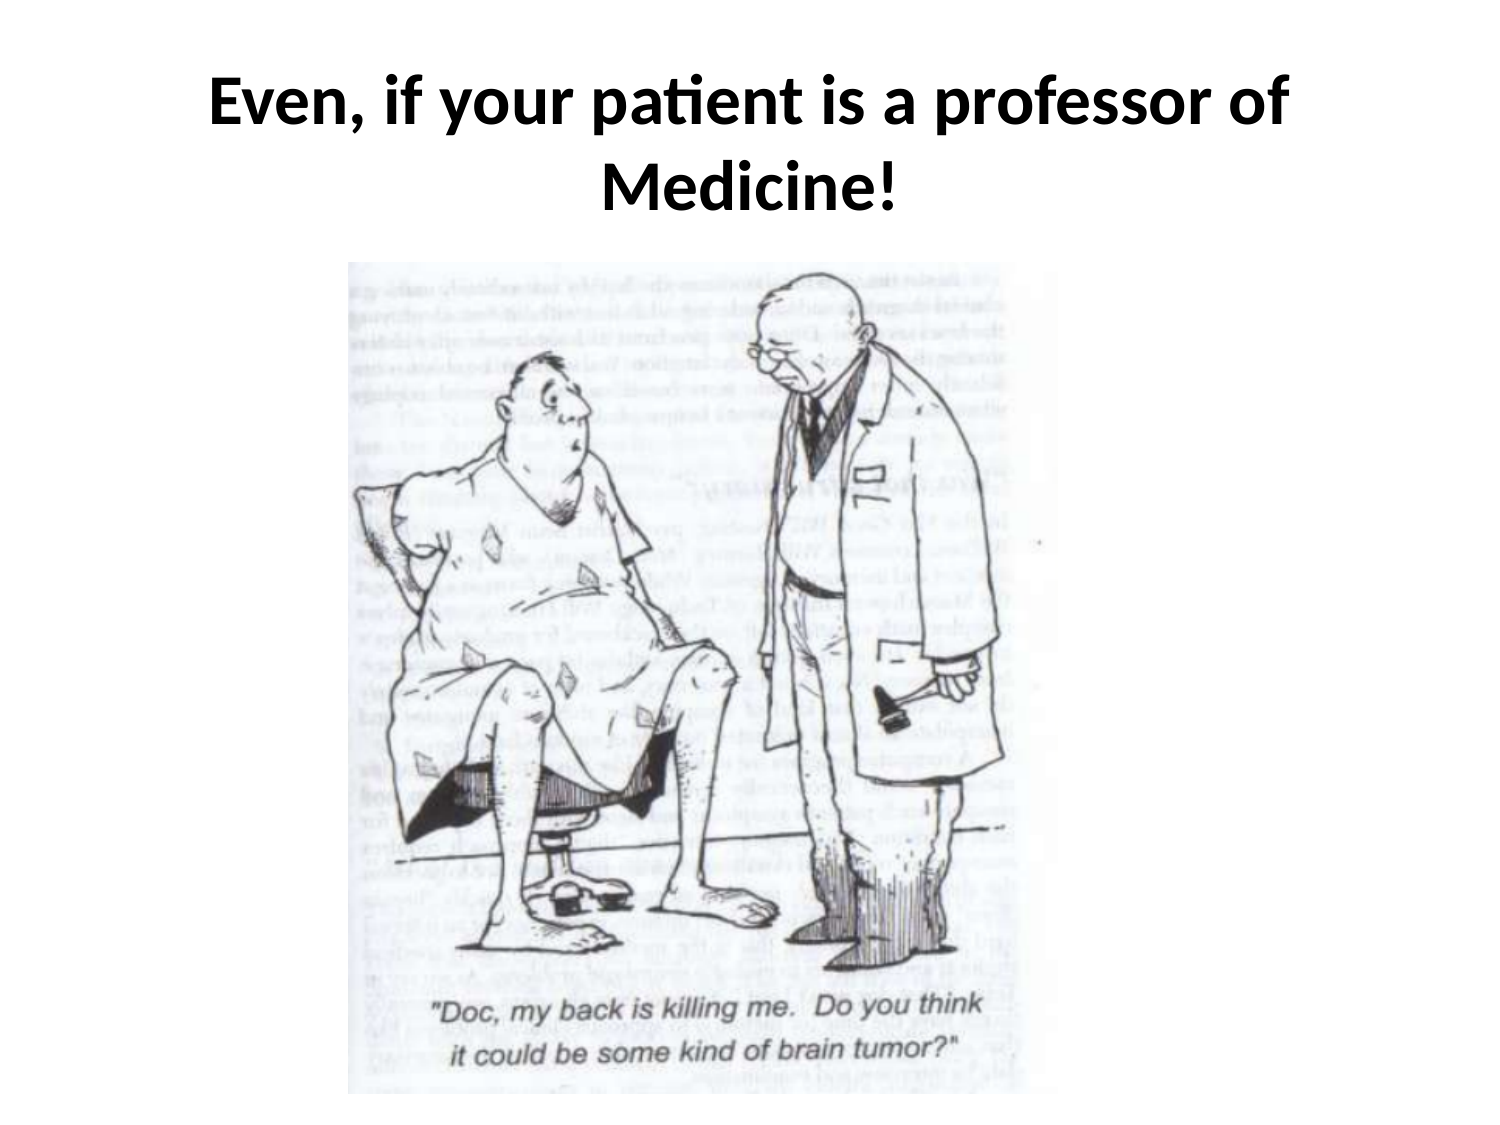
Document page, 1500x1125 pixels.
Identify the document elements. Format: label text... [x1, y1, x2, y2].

title Even, if your patient is a professor of Medicine! [75, 45, 1425, 233]
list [348, 262, 1058, 1095]
